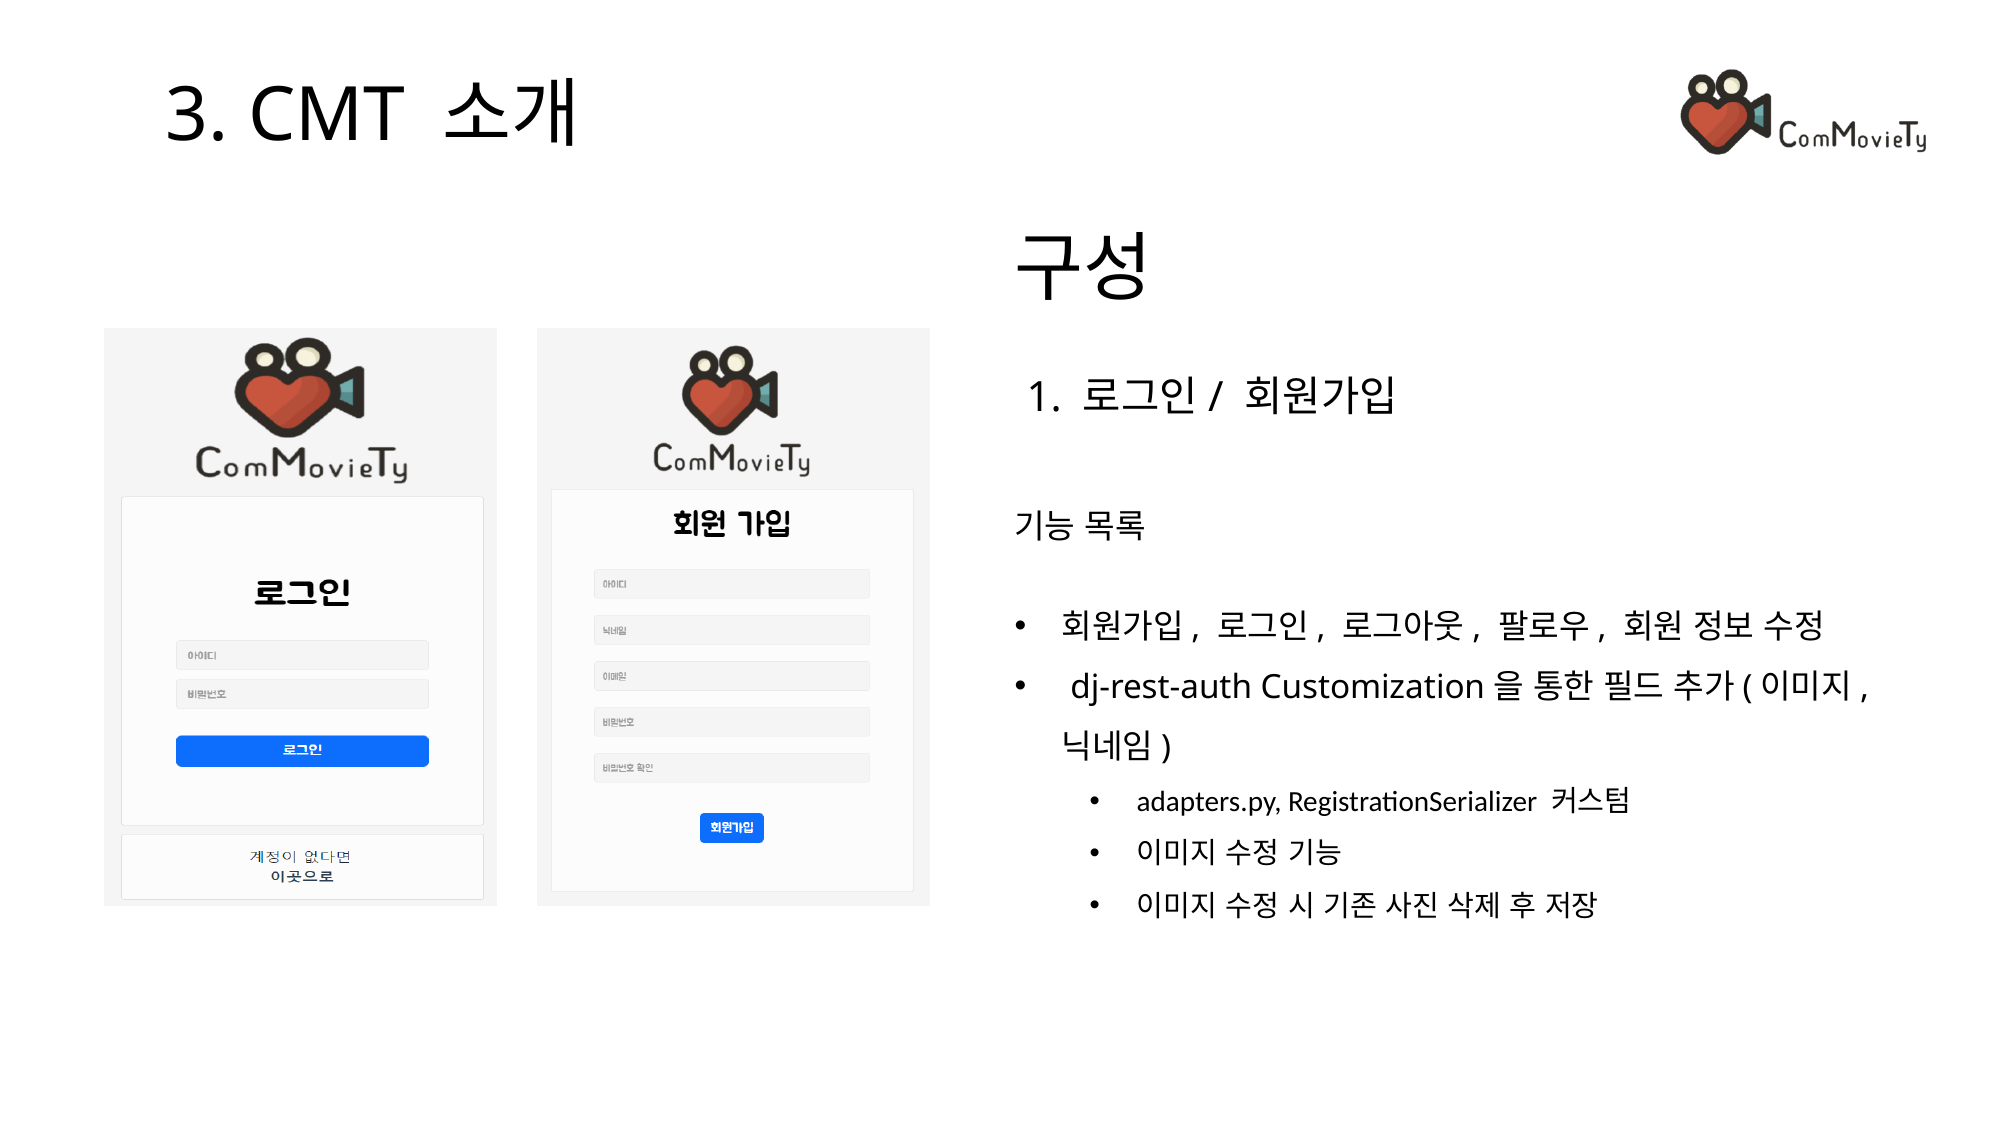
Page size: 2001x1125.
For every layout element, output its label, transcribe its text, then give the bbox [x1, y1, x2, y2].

picture [537, 328, 930, 906]
picture [104, 328, 497, 906]
text_box 3. CMT 소개 [150, 26, 1876, 205]
text_box 1. 로그인/ 회원가입 [1011, 361, 1988, 427]
picture [1672, 59, 1939, 173]
text_box 구성 [999, 212, 1976, 318]
text_box 기능 목록 회원가입, 로그인, 로그아웃, 팔로우, 회원 정보 수정 dj-rest-auth Customization을 통한 필드 추가(이미지, 닉네임) adapters.py, RegistrationSerializer 커스텀 이미지 수정 기능 이미지 수정 시 기존 사진 삭제 후 저장 [999, 498, 1924, 1030]
